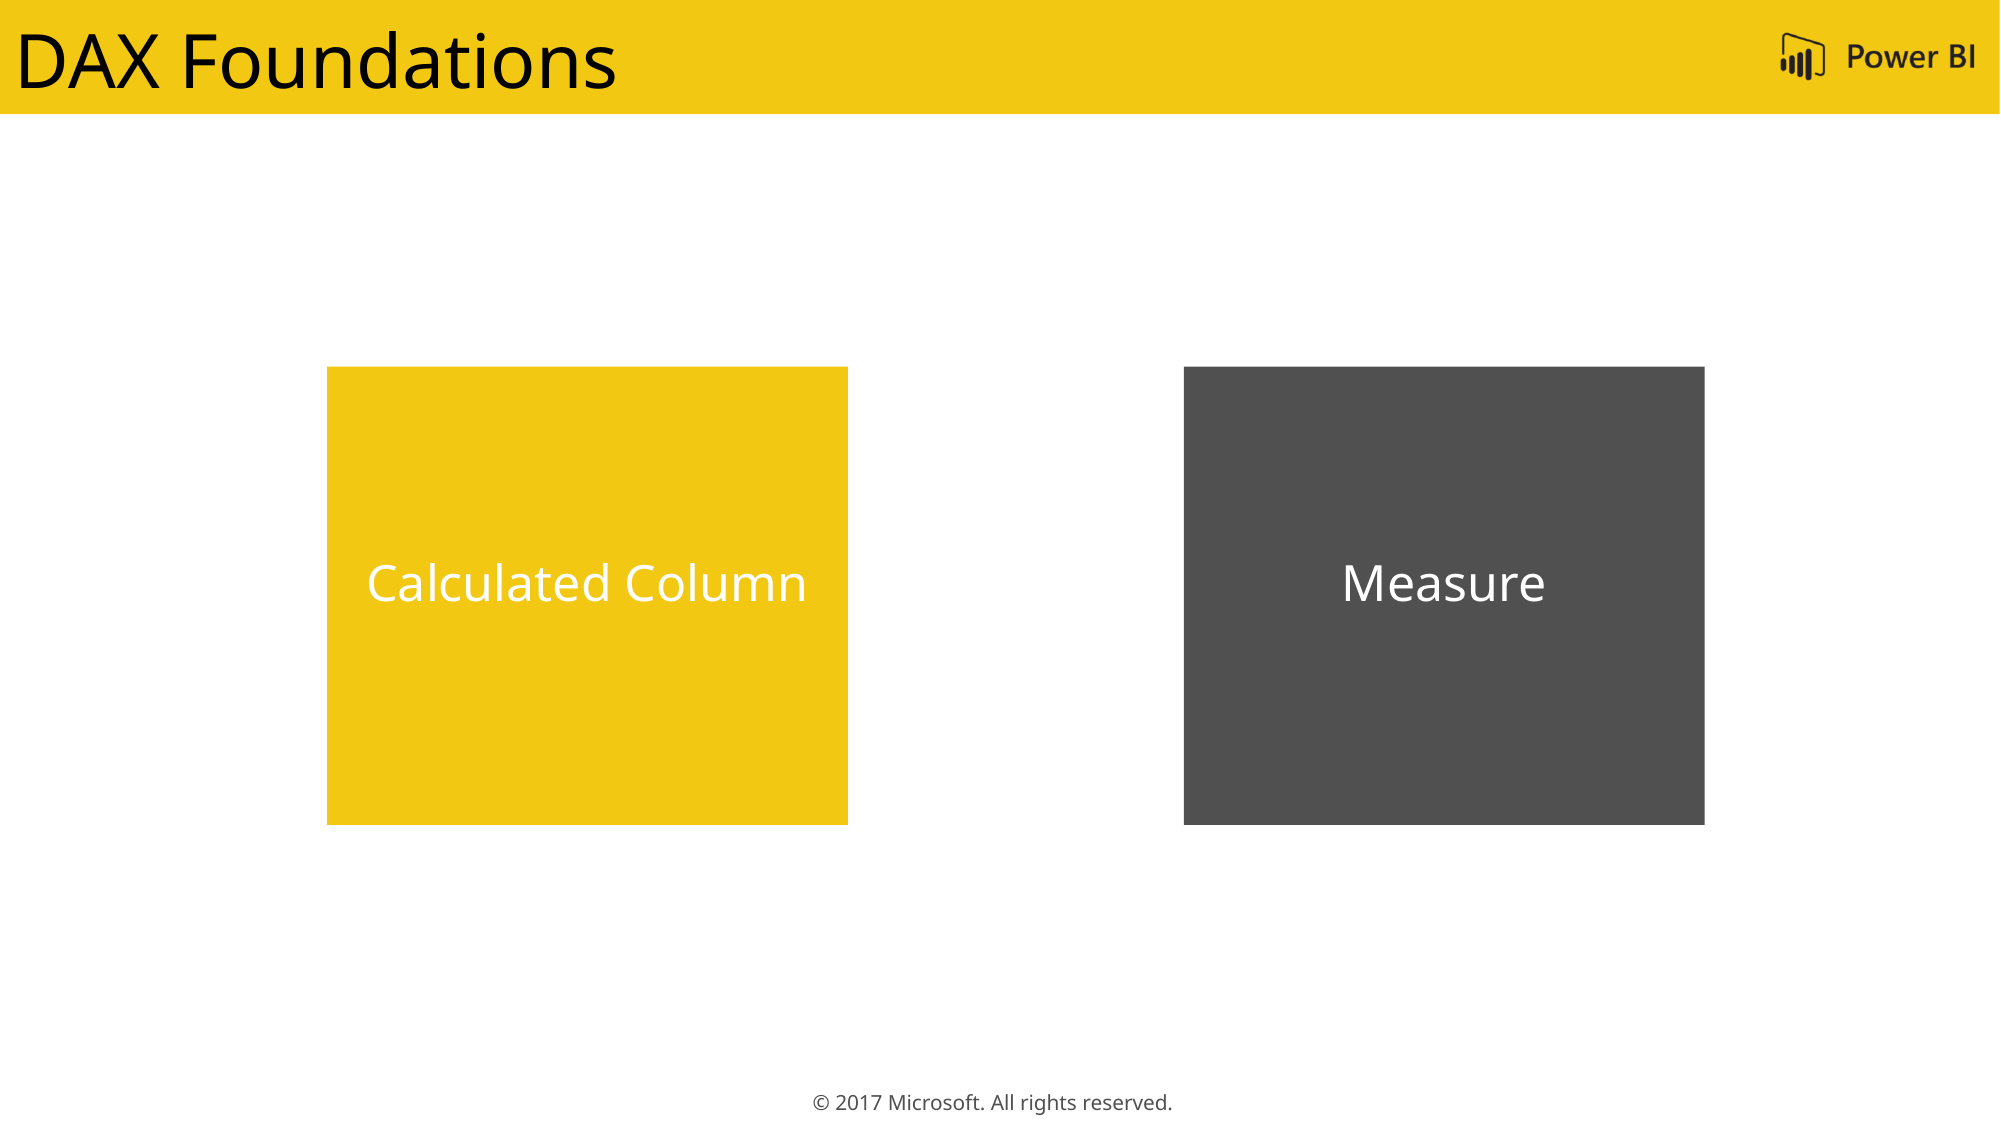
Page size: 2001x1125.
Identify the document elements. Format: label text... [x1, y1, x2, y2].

text_box Calculated Column [326, 366, 849, 826]
text_box Measure [1183, 366, 1705, 826]
picture [1768, 23, 1985, 91]
text_box DAX Foundations [0, 5, 1879, 111]
text_box [0, 0, 2000, 115]
footer © 2017 Microsoft. All rights reserved. [663, 1084, 1338, 1122]
